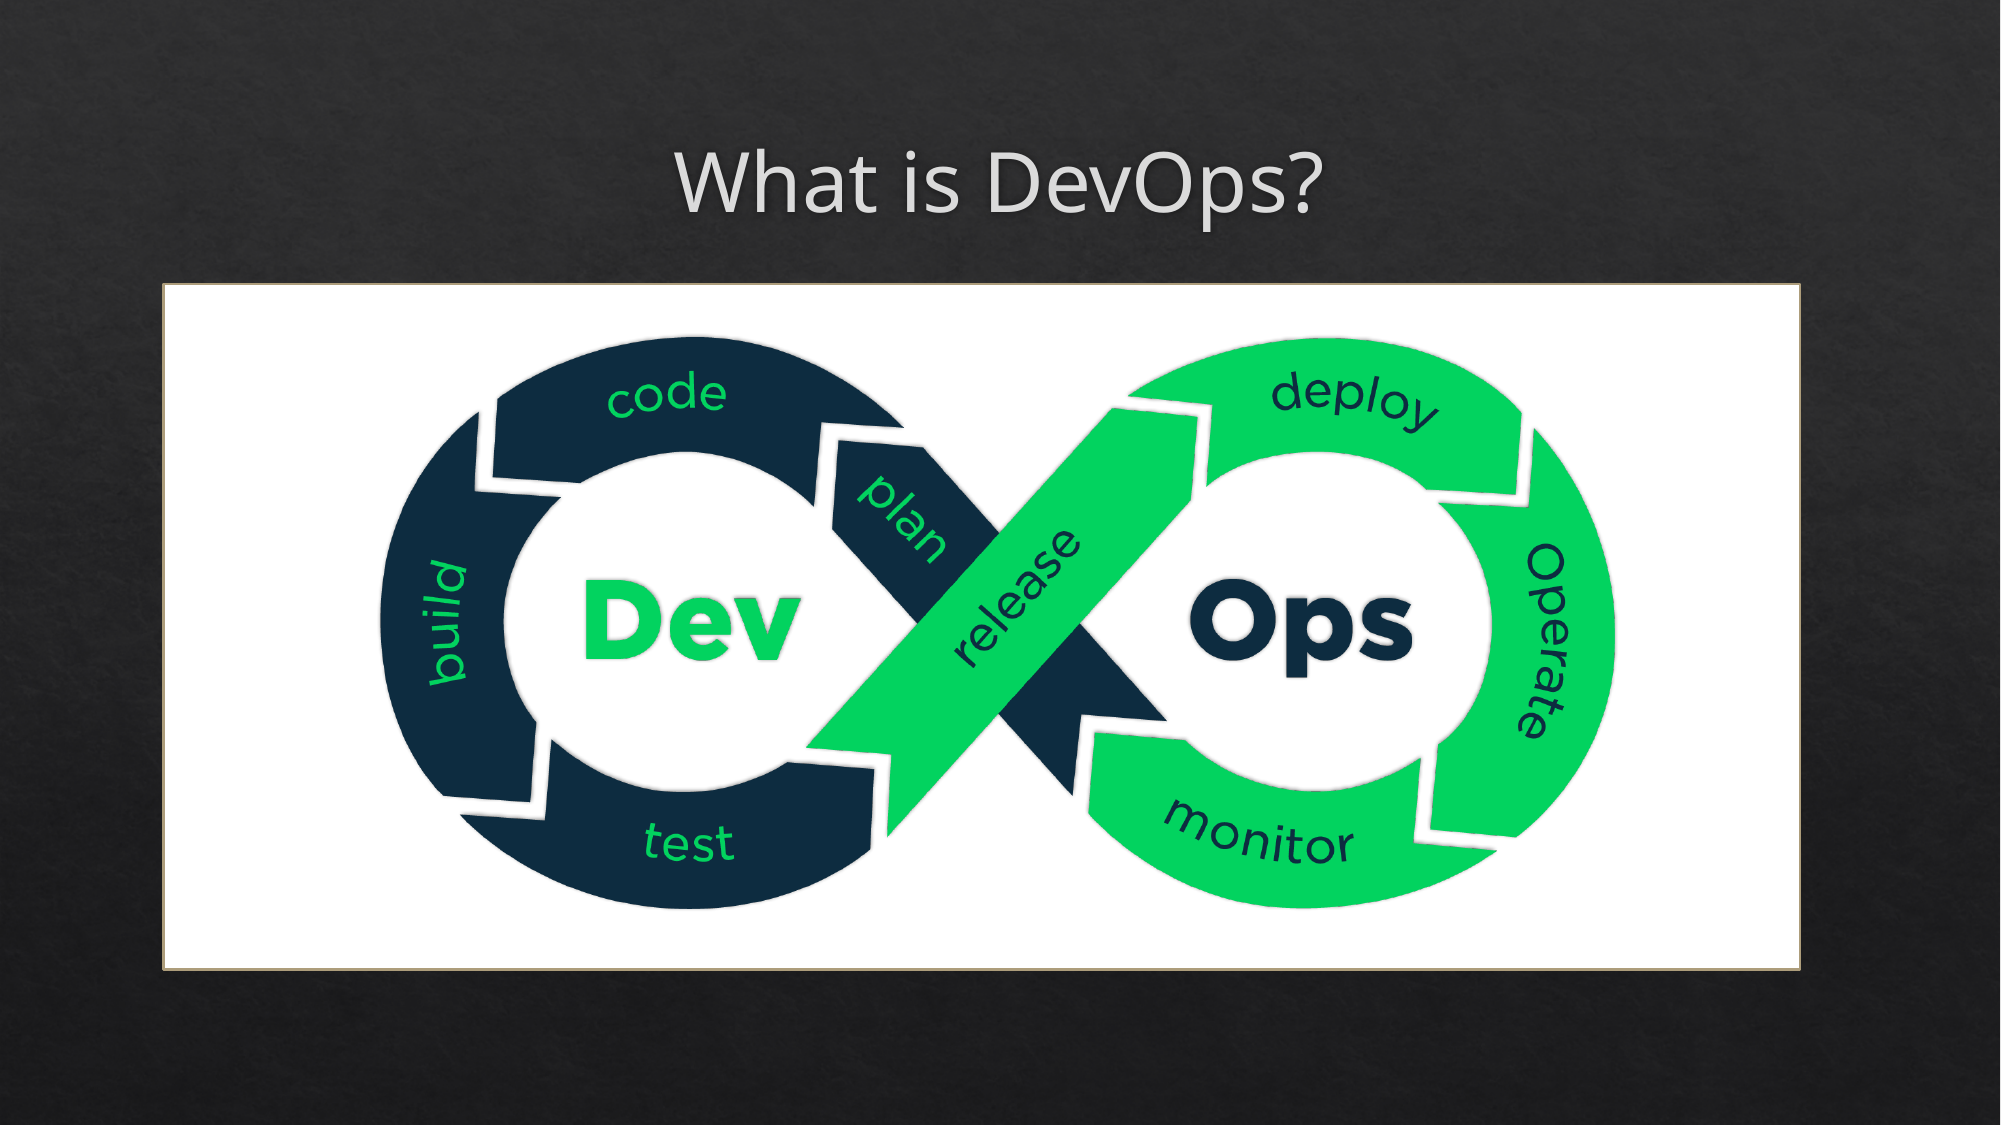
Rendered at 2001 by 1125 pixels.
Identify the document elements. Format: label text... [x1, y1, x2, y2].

title What is DevOps? [149, 99, 1849, 260]
text_box [162, 283, 1801, 971]
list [351, 283, 1647, 951]
